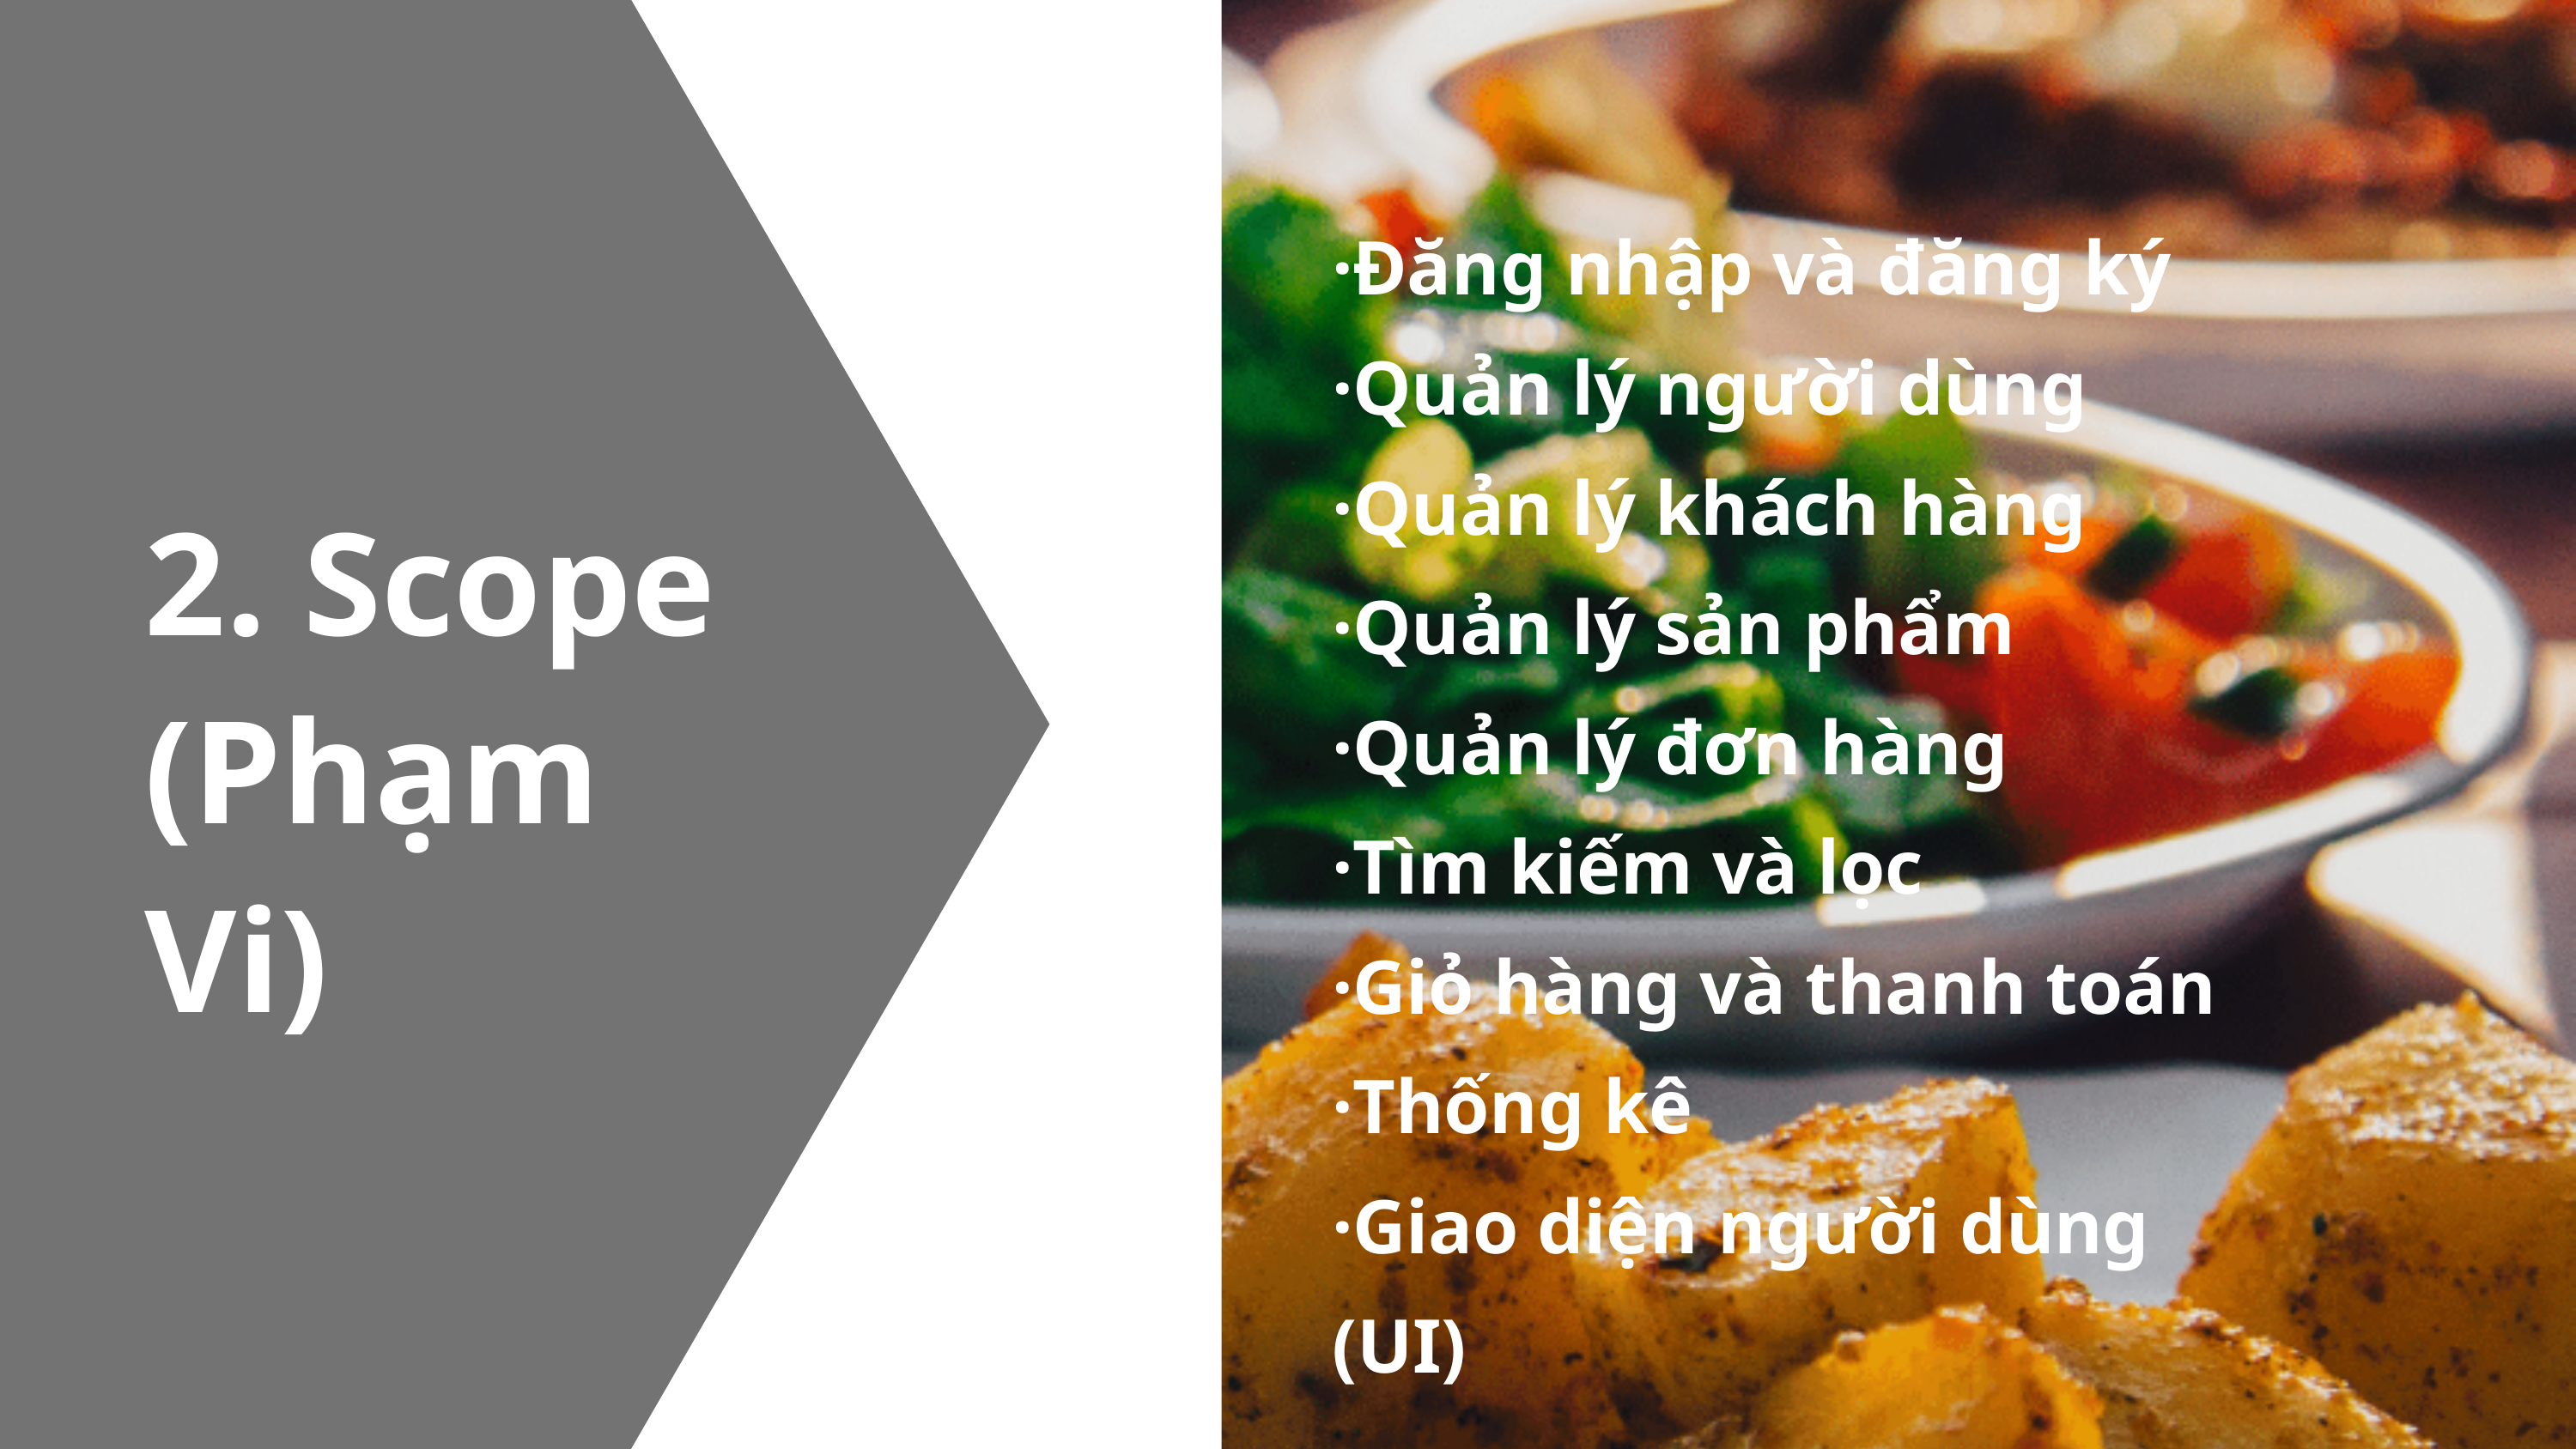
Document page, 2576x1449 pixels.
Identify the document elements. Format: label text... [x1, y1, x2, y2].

text_box ·Đăng nhập và đăng ký ·Quản lý người dùng ·Quản lý khách hàng ·Quản lý sản phẩm ·Quản lý đơn hàng ·Tìm kiếm và lọc ·Giỏ hàng và thanh toán ·Thống kê ·Giao diện người dùng (UI) [1332, 190, 2298, 1449]
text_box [0, 0, 1050, 1449]
text_box [1221, 0, 2576, 1449]
